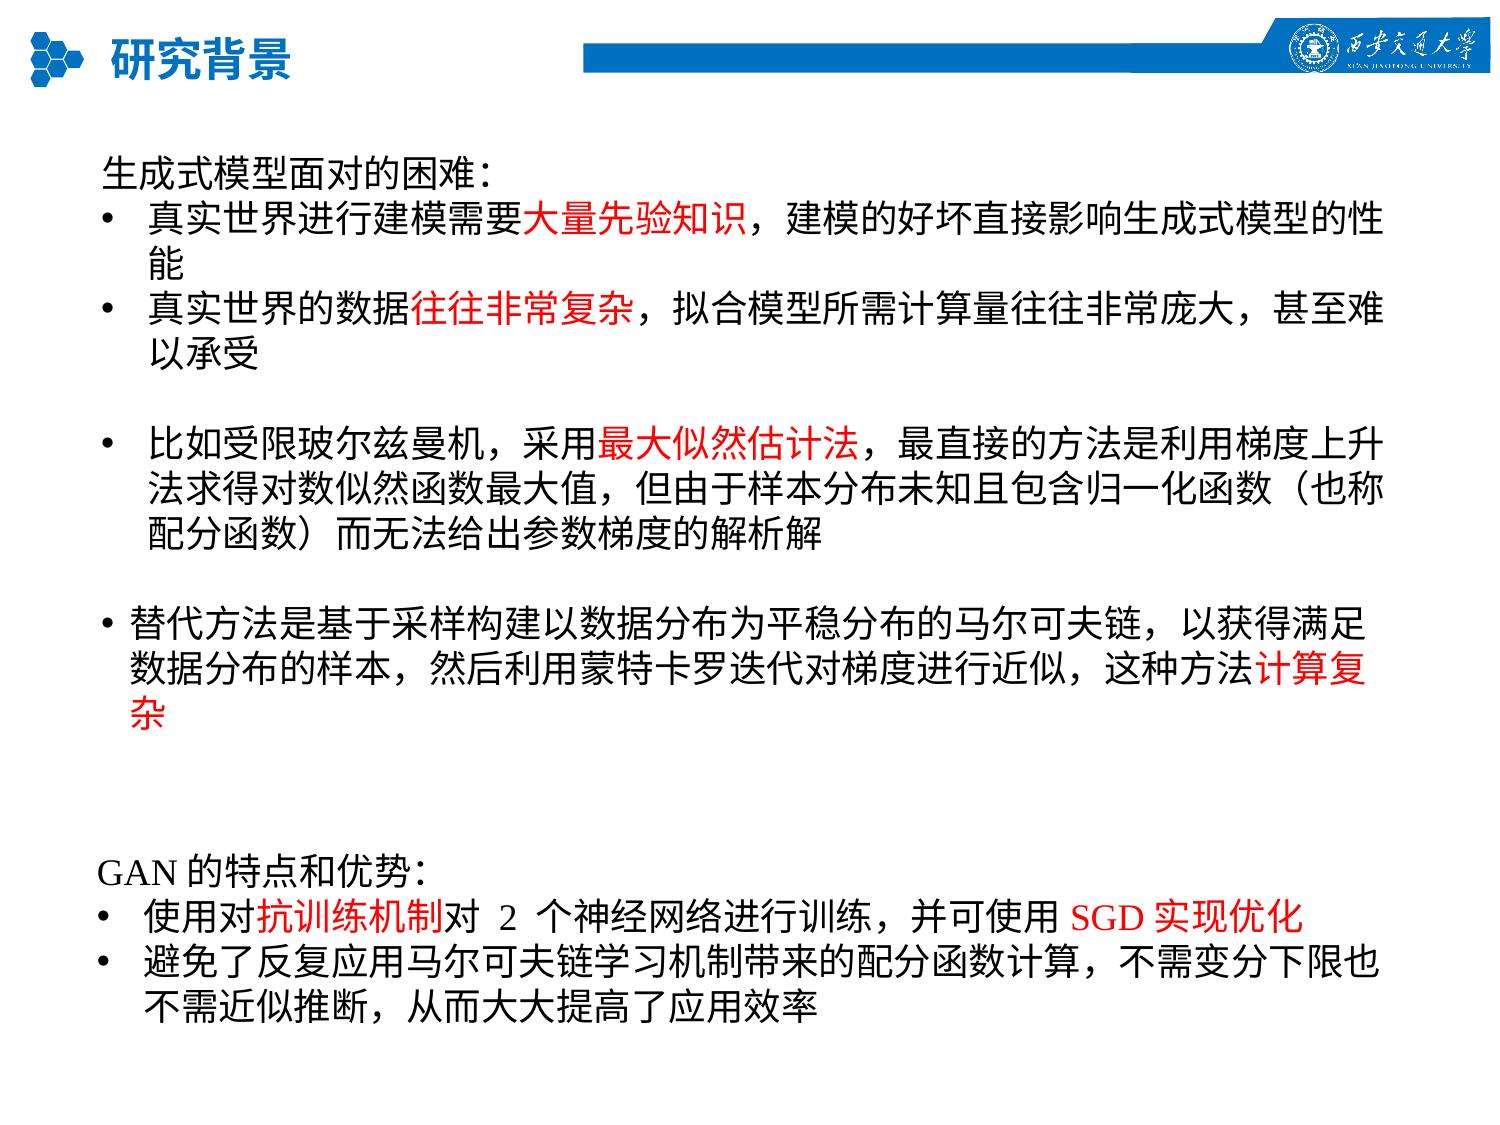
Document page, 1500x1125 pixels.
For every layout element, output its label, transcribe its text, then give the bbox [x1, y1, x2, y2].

text_box GAN的特点和优势： 使用对抗训练机制对 2 个神经网络进行训练，并可使用SGD实现优化 避免了反复应用马尔可夫链学习机制带来的配分函数计算，不需变分下限也不需近似推断，从而大大提高了应用效率 [82, 840, 1410, 1035]
text_box 生成式模型面对的困难： 真实世界进行建模需要大量先验知识，建模的好坏直接影响生成式模型的性能 真实世界的数据往往非常复杂，拟合模型所需计算量往往非常庞大，甚至难以承受 比如受限玻尔兹曼机，采用最大似然估计法，最直接的方法是利用梯度上升法求得对数似然函数最大值，但由于样本分布未知且包含归一化函数（也称配分函数）而无法给出参数梯度的解析解 替代方法是基于采样构建以数据分布为平稳分布的马尔可夫链，以获得满足数据分布的样本，然后利用蒙特卡罗迭代对梯度进行近似，这种方法计算复杂 [86, 142, 1414, 788]
text_box 研究背景 [95, 22, 309, 93]
text_box [582, 42, 1285, 74]
